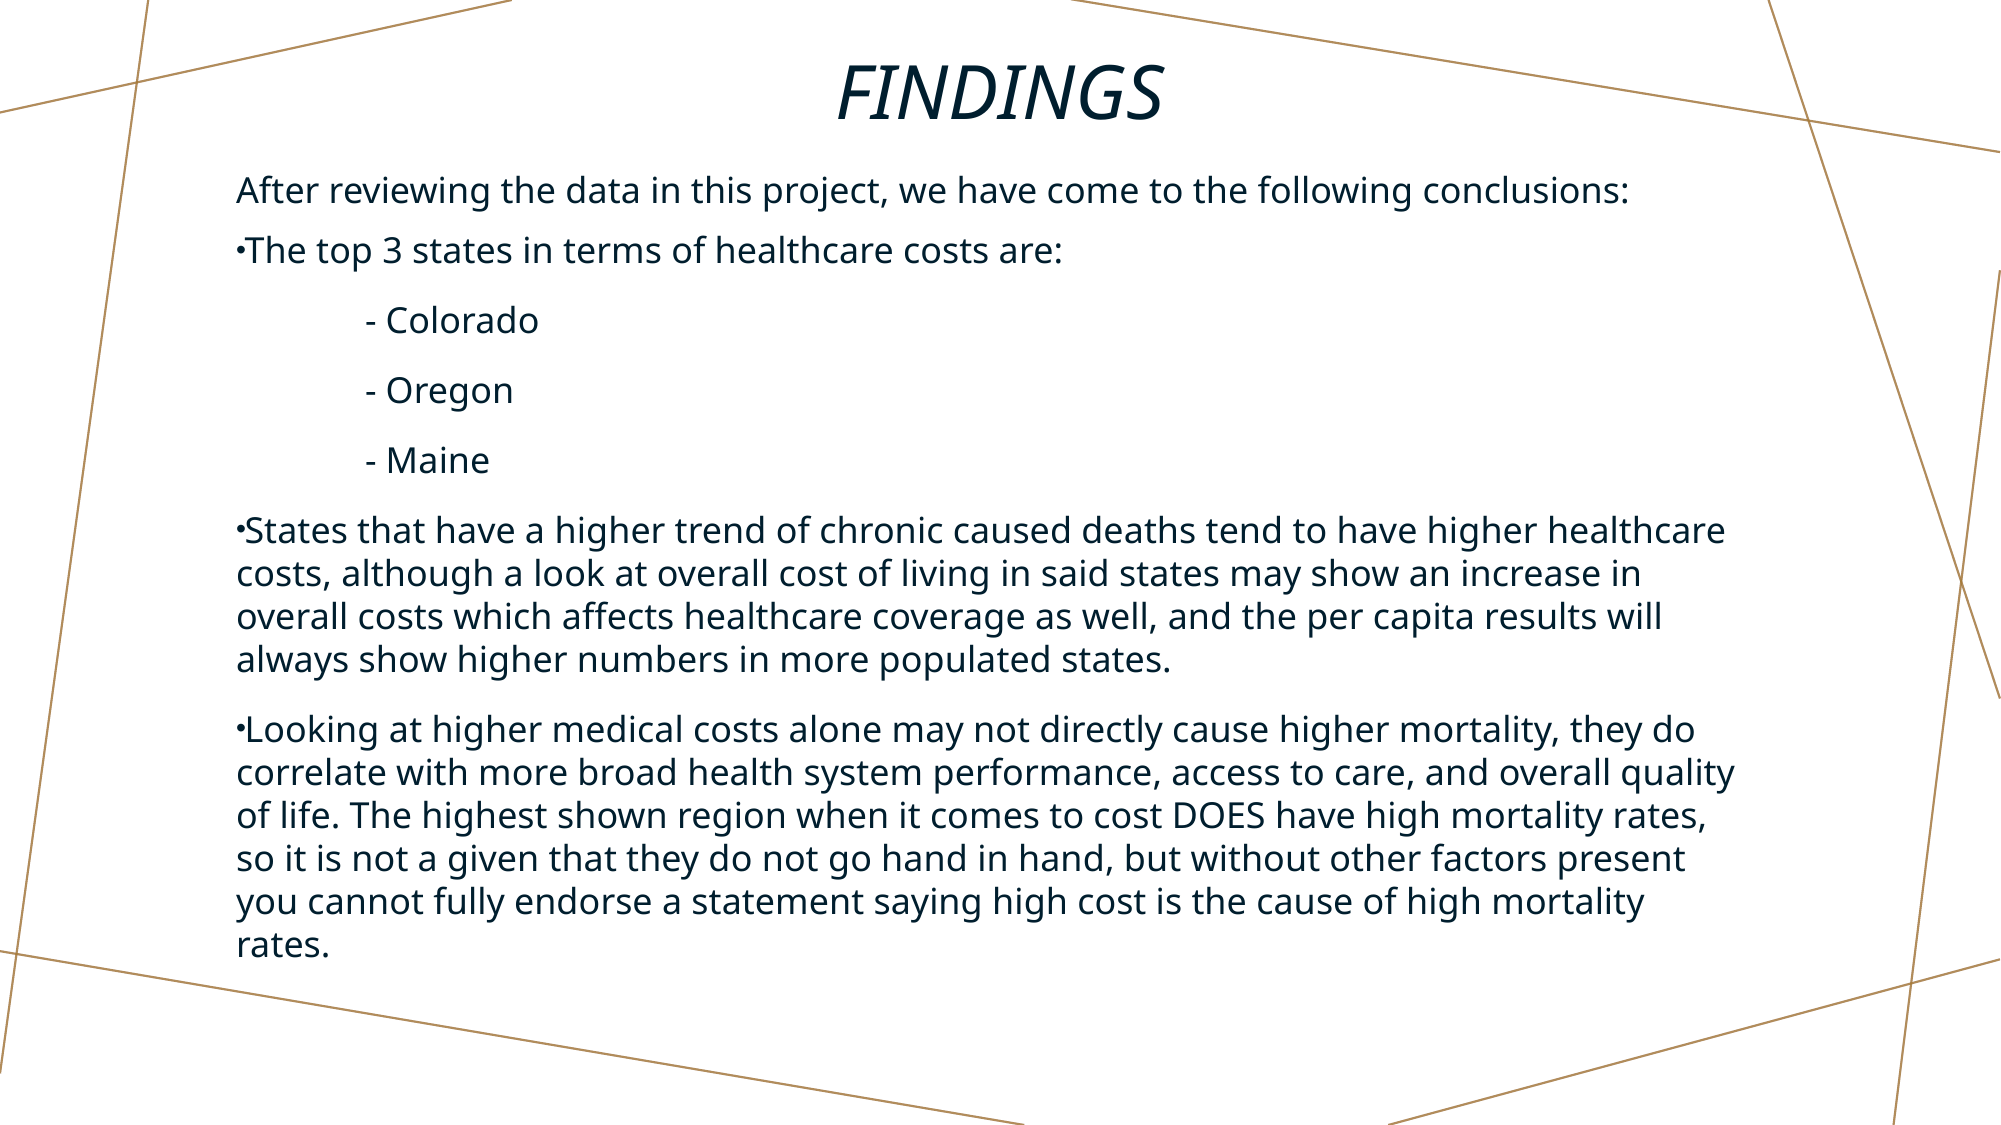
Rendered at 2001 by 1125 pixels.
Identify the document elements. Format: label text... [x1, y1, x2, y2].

list After reviewing the data in this project, we have come to the following conclusions: The top 3 states in terms of healthcare costs are: - Colorado - Oregon - Maine States that have a higher trend of chronic caused deaths tend to have higher healthcare costs, although a look at overall cost of living in said states may show an increase in overall costs which affects healthcare coverage as well, and the per capita results will always show higher numbers in more populated states. Looking at higher medical costs alone may not directly cause higher mortality, they do correlate with more broad health system performance, access to care, and overall quality of life. The highest shown region when it comes to cost DOES have high mortality rates, so it is not a given that they do not go hand in hand, but without other factors present you cannot fully endorse a statement saying high cost is the cause of high mortality rates. [220, 159, 1754, 982]
title Findings [187, 35, 1813, 144]
